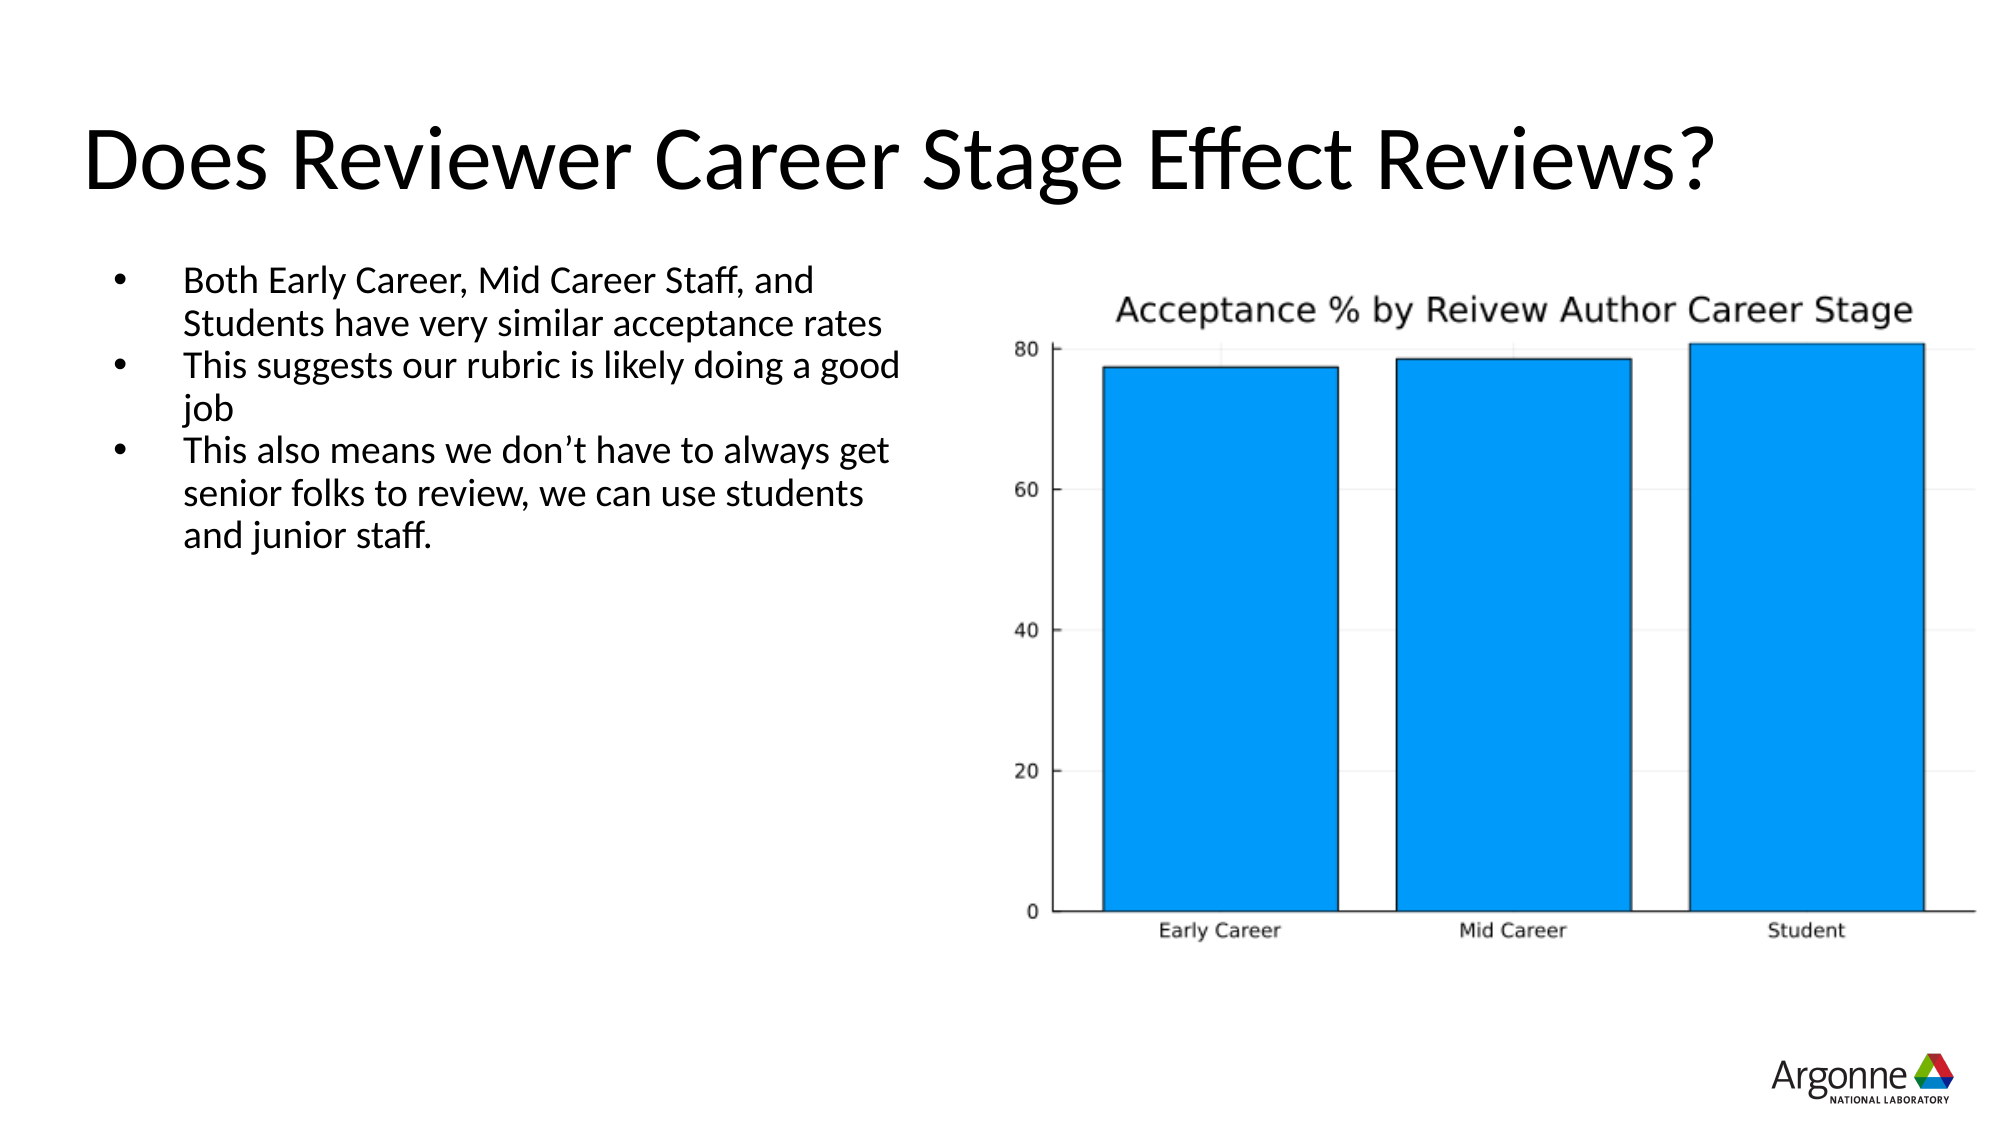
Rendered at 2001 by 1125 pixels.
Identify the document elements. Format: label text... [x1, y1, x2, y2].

title Does Reviewer Career Stage Effect Reviews? [68, 97, 1932, 223]
list Both Early Career, Mid Career Staff, and Students have very similar acceptance rates This suggests our rubric is likely doing a good job This also means we don’t have to always get senior folks to review, we can use students and junior staff. [68, 252, 943, 1000]
picture [994, 292, 1995, 960]
picture [1760, 1042, 1965, 1115]
